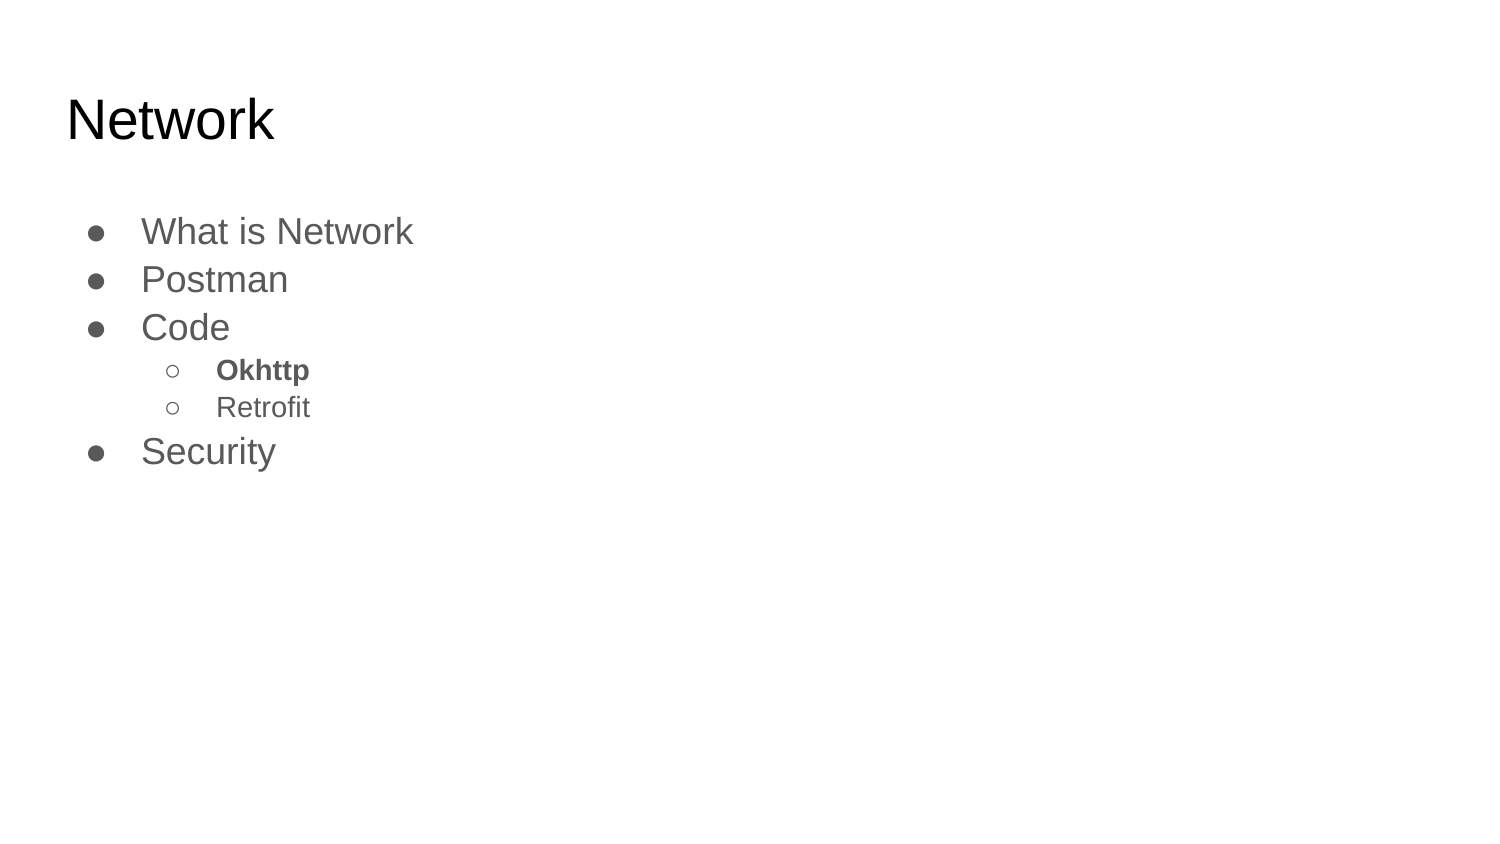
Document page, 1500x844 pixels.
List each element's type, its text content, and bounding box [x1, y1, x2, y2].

list What is Network Postman Code Okhttp Retrofit Security [51, 189, 1449, 750]
title Network [51, 72, 1449, 167]
